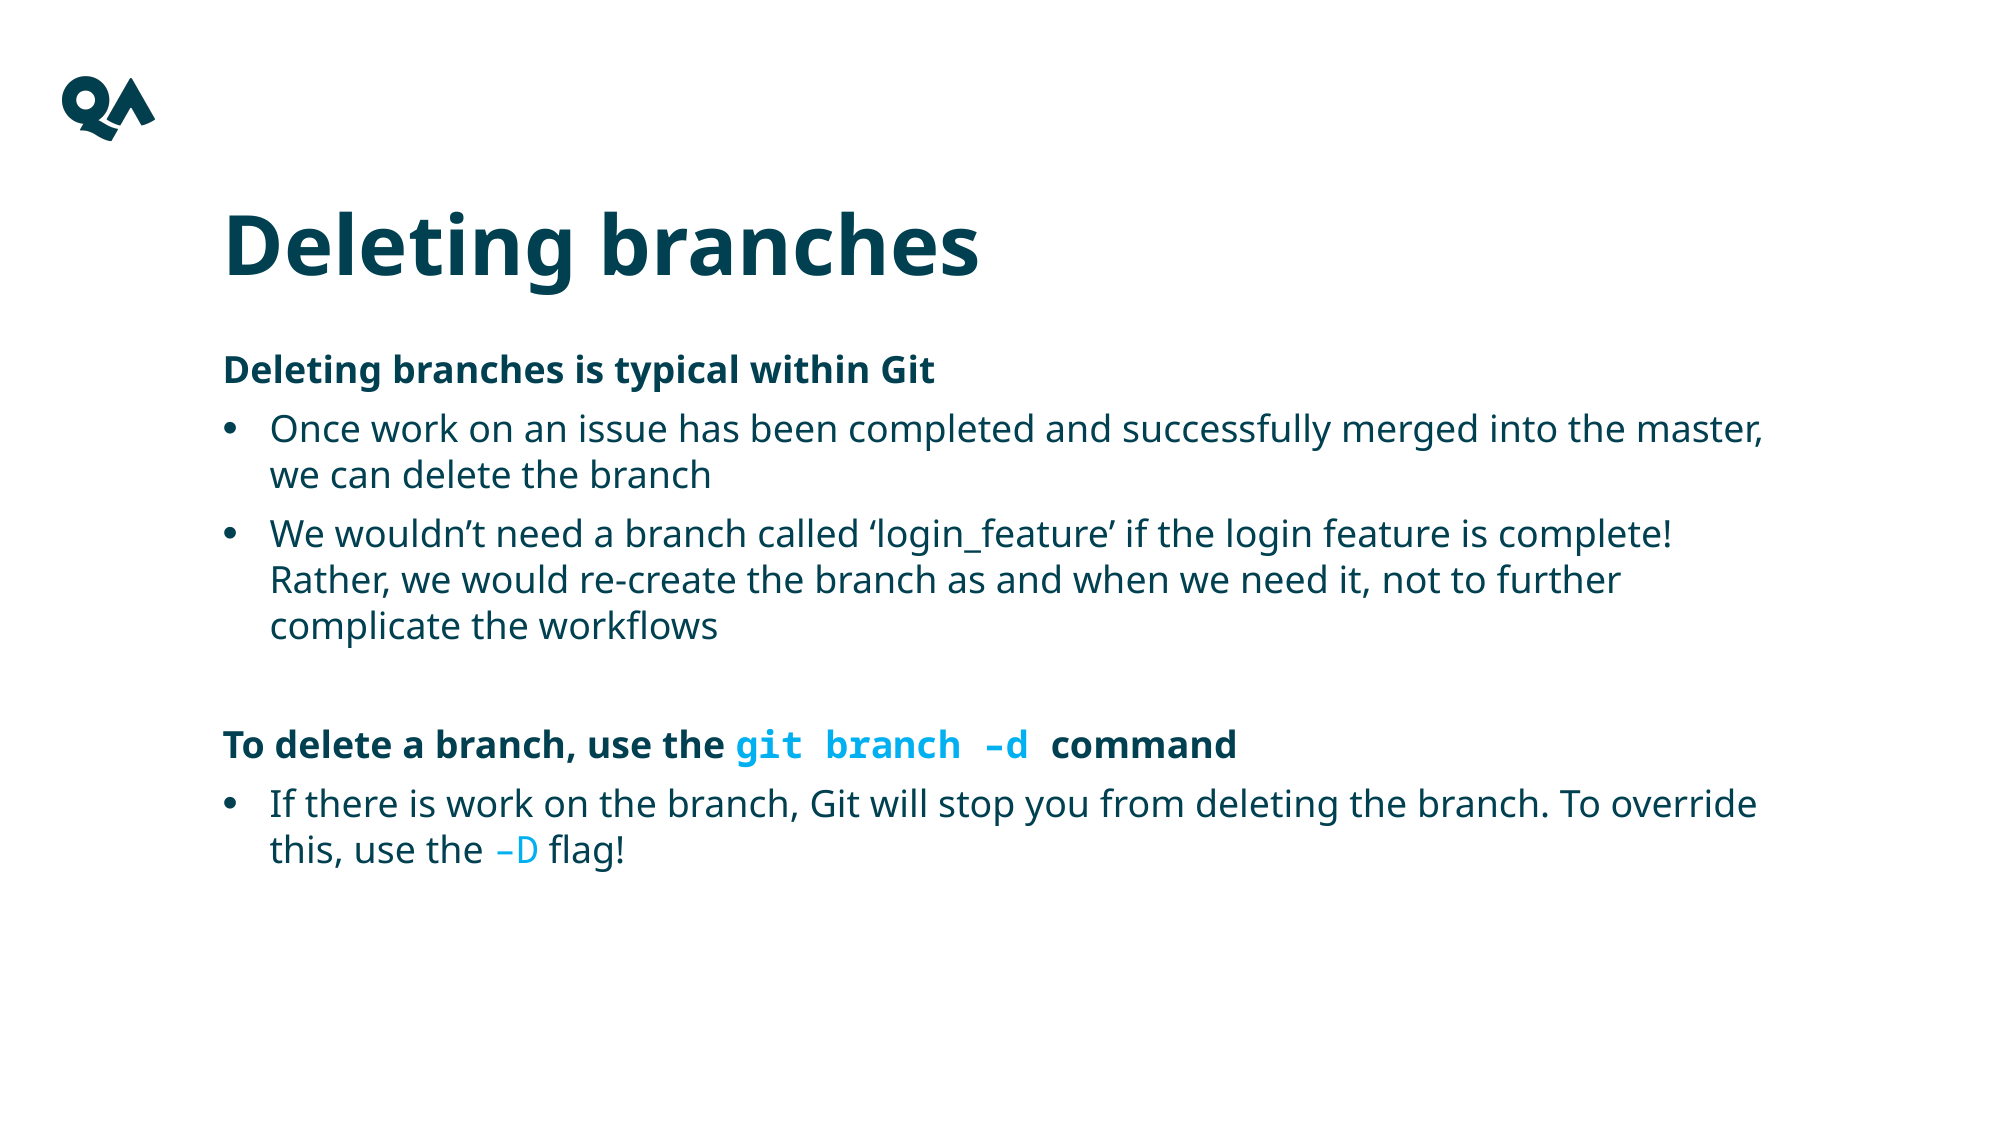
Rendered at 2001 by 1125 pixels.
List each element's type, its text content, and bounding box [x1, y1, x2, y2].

list Deleting branches is typical within Git Once work on an issue has been completed and successfully merged into the master, we can delete the branch We wouldn’t need a branch called ‘login_feature’ if the login feature is complete! Rather, we would re-create the branch as and when we need it, not to further complicate the workflows To delete a branch, use the git branch –d command If there is work on the branch, Git will stop you from deleting the branch. To override this, use the –D flag! [222, 344, 1779, 1063]
picture [44, 61, 173, 153]
list Deleting branches [222, 203, 1779, 289]
